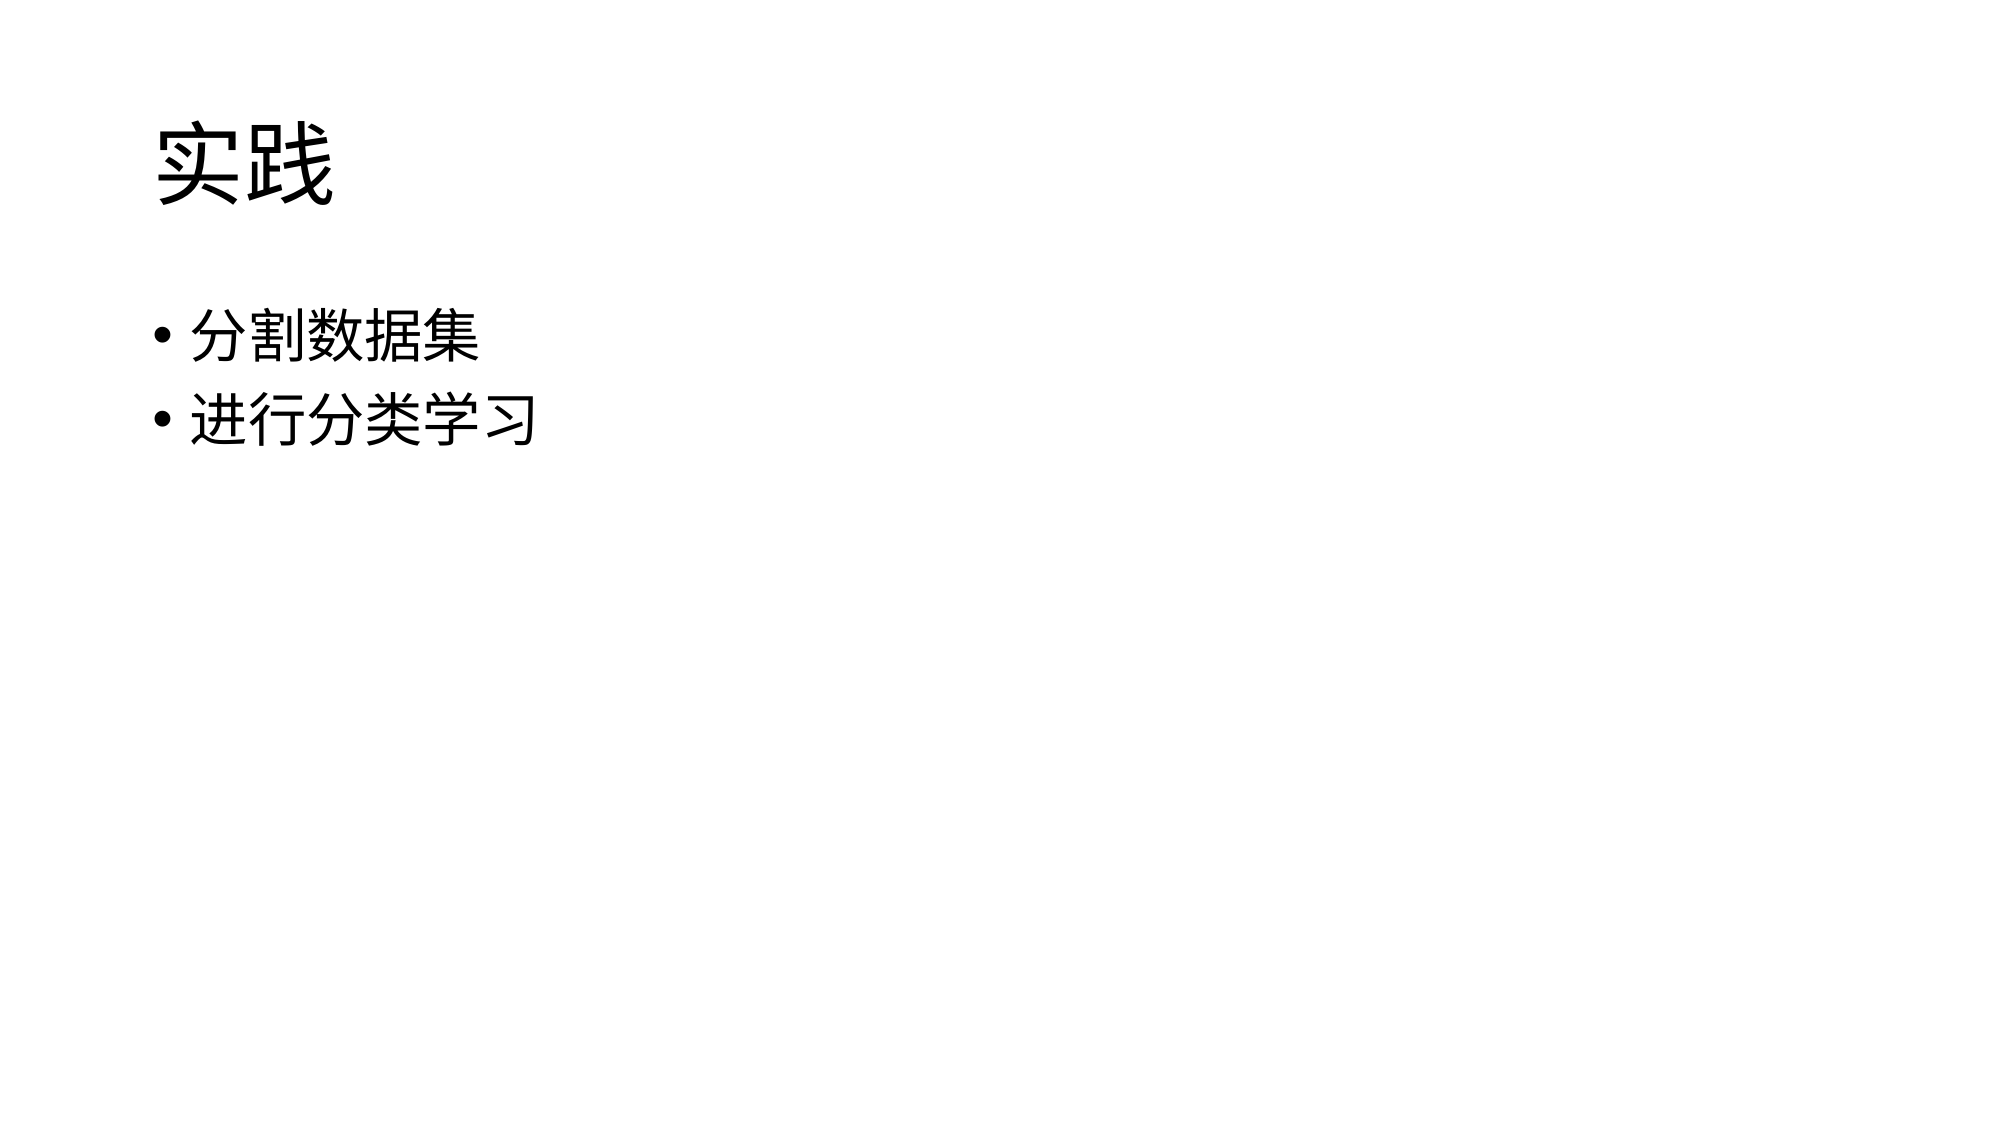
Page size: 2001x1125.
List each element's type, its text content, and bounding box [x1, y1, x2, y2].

list 分割数据集 进行分类学习 [137, 299, 1863, 1014]
title 实践 [137, 59, 1863, 278]
